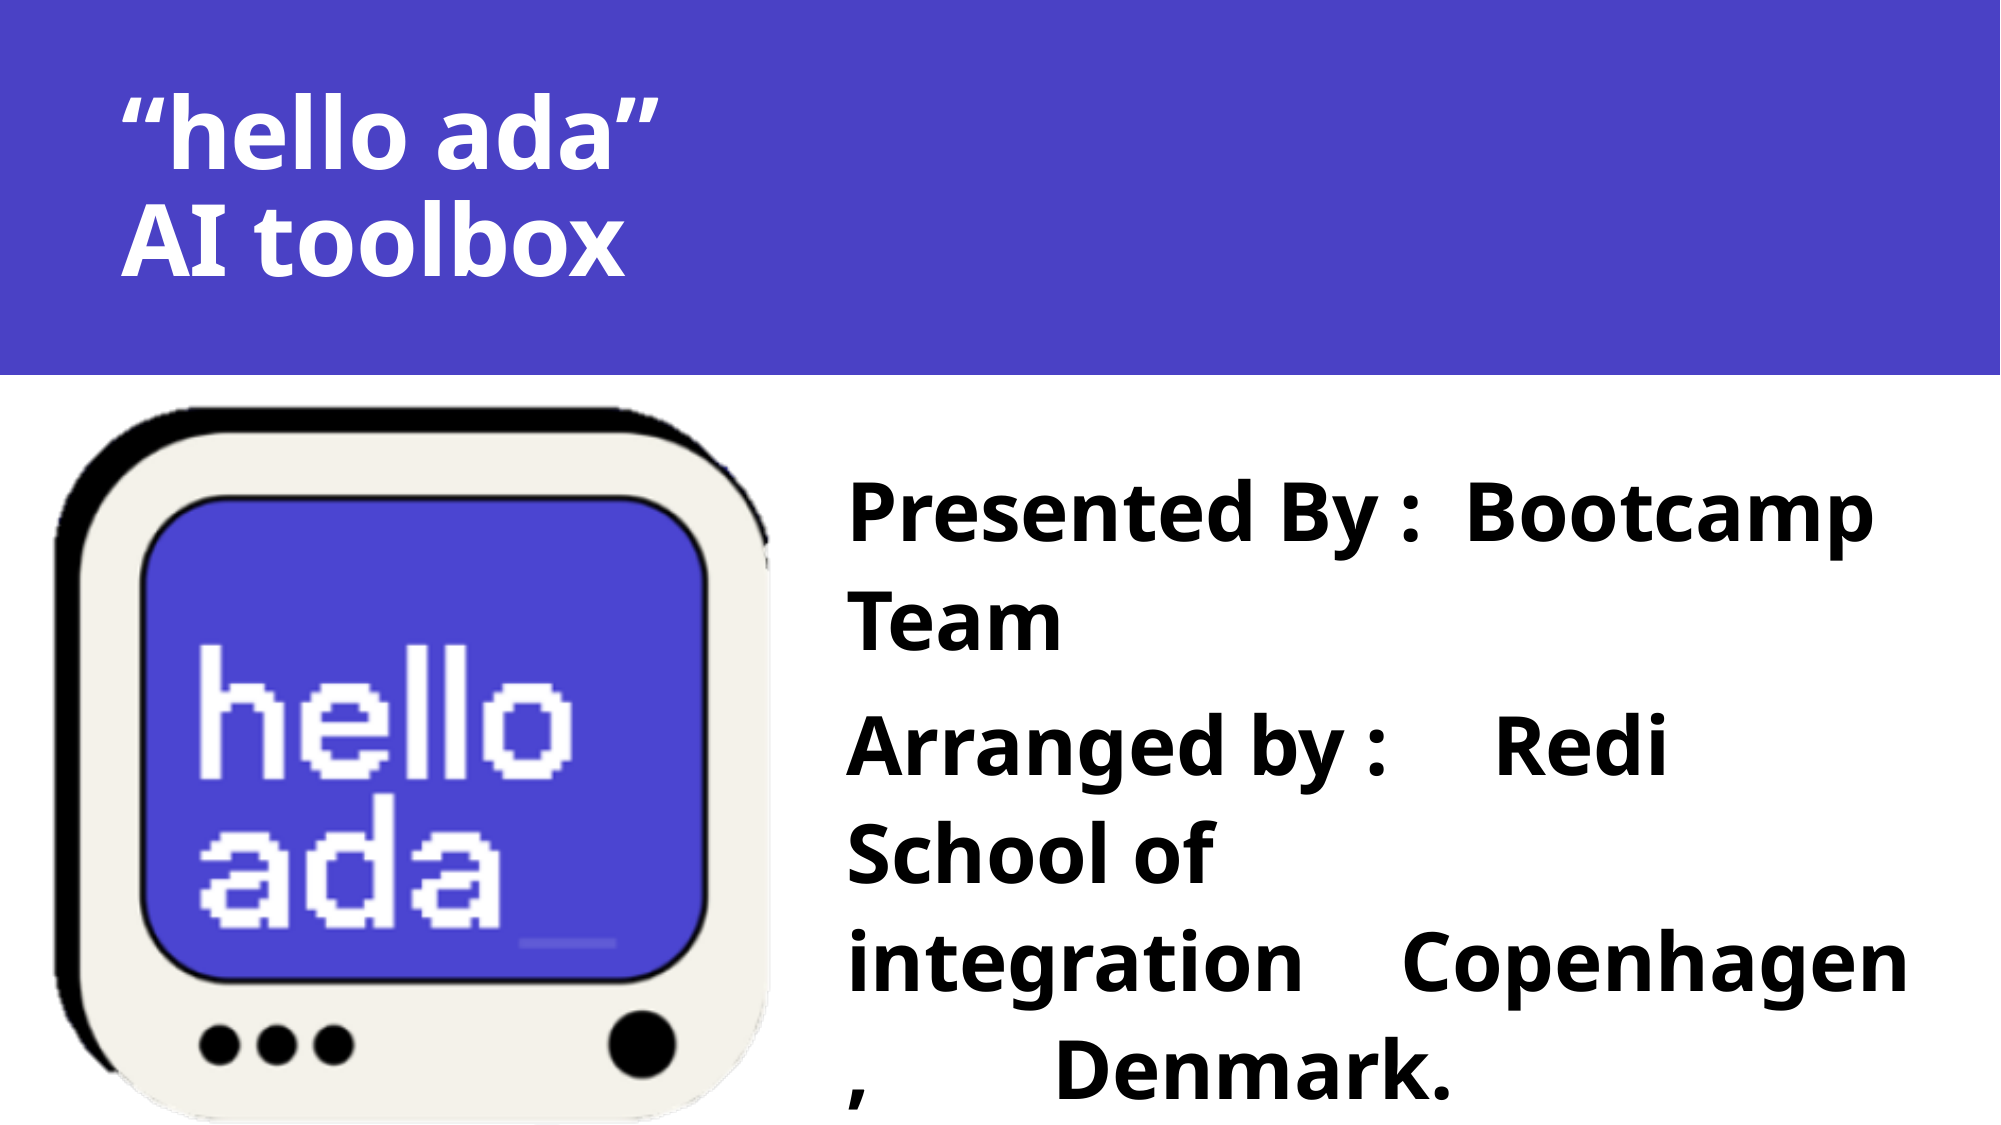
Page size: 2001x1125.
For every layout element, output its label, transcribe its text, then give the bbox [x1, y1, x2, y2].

text_box [832, 376, 2000, 1125]
subtitle Presented By : Bootcamp Team Arranged by : Redi School of integration Copenhagen , Denmark. [832, 442, 1932, 1125]
title “hello ada” AI toolbox [106, 59, 1669, 307]
text_box [0, 0, 2000, 376]
picture [0, 374, 832, 1125]
